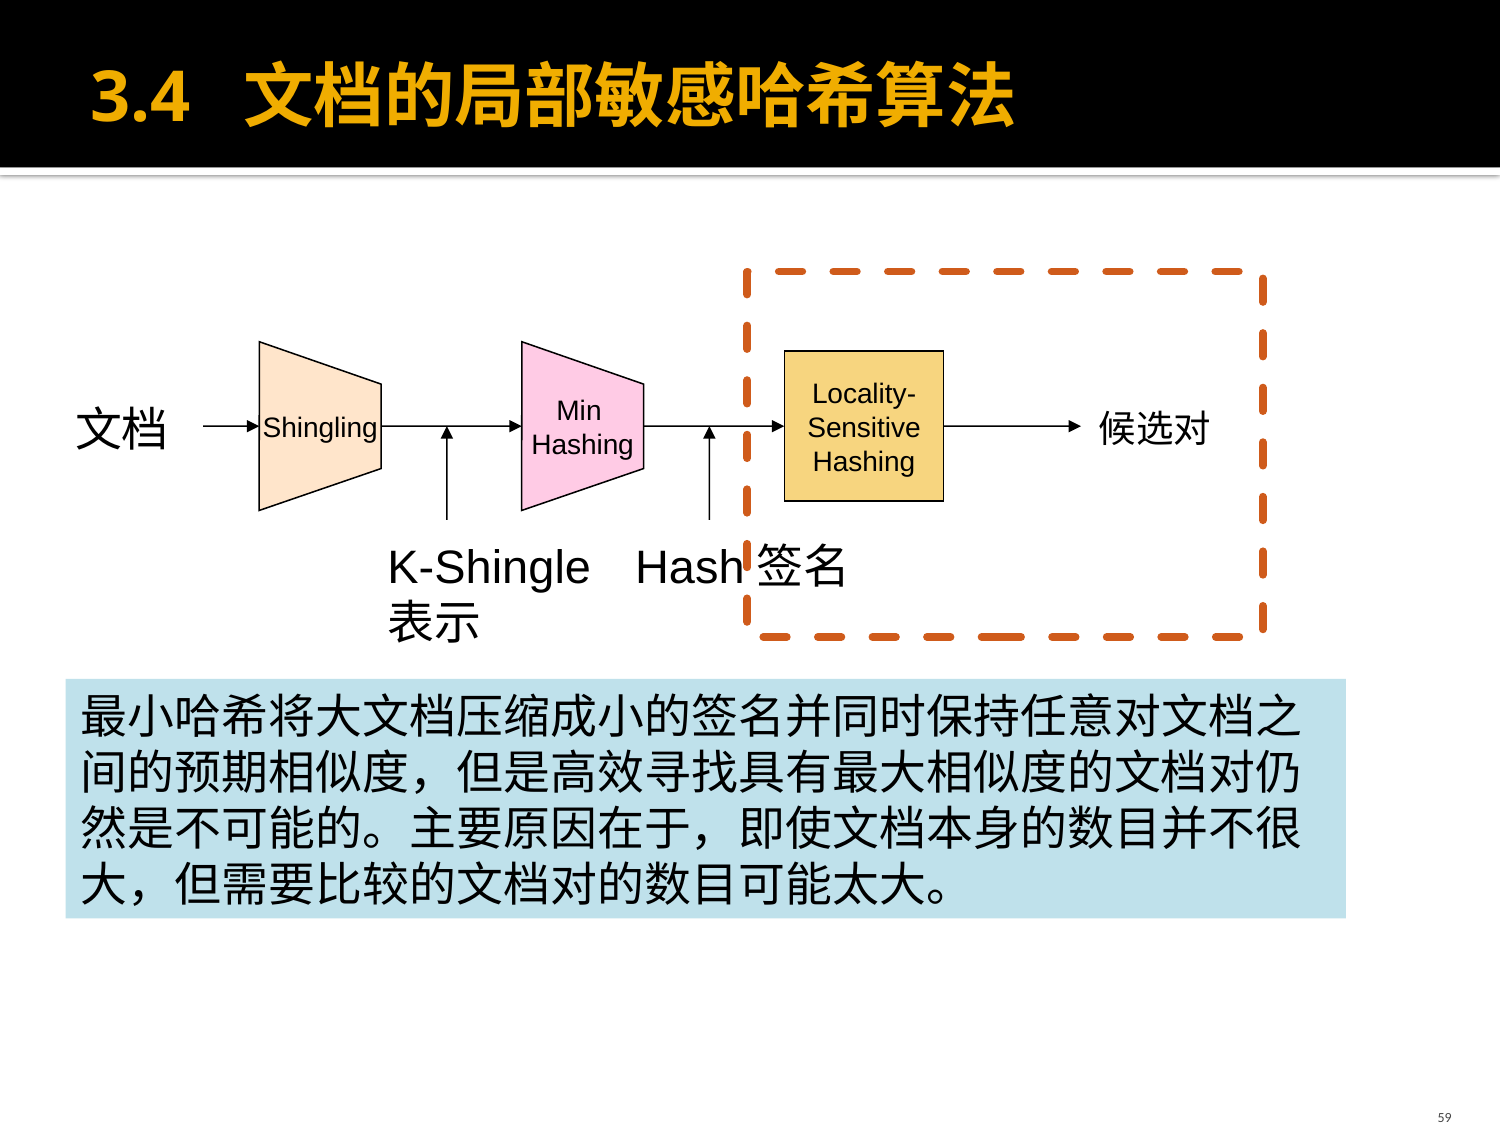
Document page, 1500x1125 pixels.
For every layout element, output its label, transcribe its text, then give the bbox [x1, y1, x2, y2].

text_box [59, 341, 1081, 659]
slide_number 59 [1345, 1080, 1467, 1125]
text_box 候选对 [1086, 397, 1247, 457]
title 3.4 文档的局部敏感哈希算法 [75, 12, 1425, 175]
text_box [747, 271, 1263, 637]
text_box 最小哈希将大文档压缩成小的签名并同时保持任意对文档之间的预期相似度，但是高效寻找具有最大相似度的文档对仍然是不可能的。主要原因在于，即使文档本身的数目并不很大，但需要比较的文档对的数目可能太大。 [65, 678, 1346, 919]
